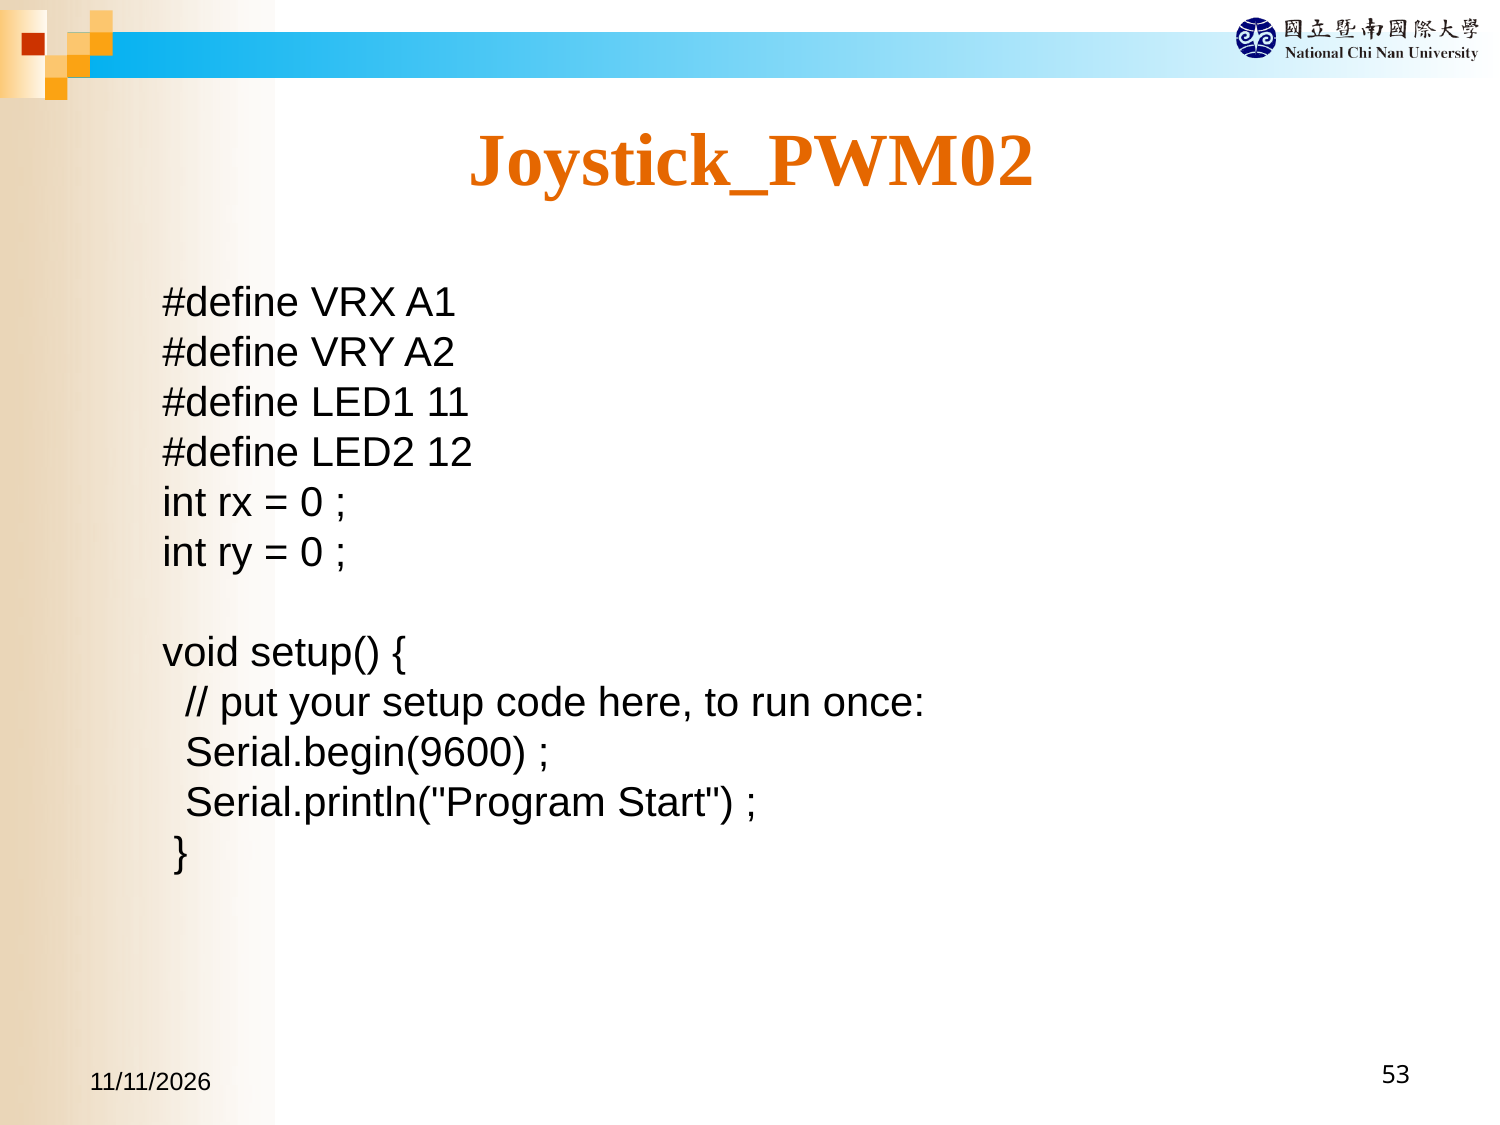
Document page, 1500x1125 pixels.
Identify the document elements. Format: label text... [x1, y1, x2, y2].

text_box #define VRX A1 #define VRY A2 #define LED1 11 #define LED2 12 int rx = 0 ; int ry = 0 ; void setup() { // put your setup code here, to run once: Serial.begin(9600) ; Serial.println("Program Start") ; } [147, 267, 1365, 933]
text_box 53 [1074, 1024, 1425, 1100]
title Joystick_PWM02 [76, 42, 1427, 268]
picture [1234, 10, 1485, 67]
text_box 2017/9/30 [75, 1024, 425, 1103]
